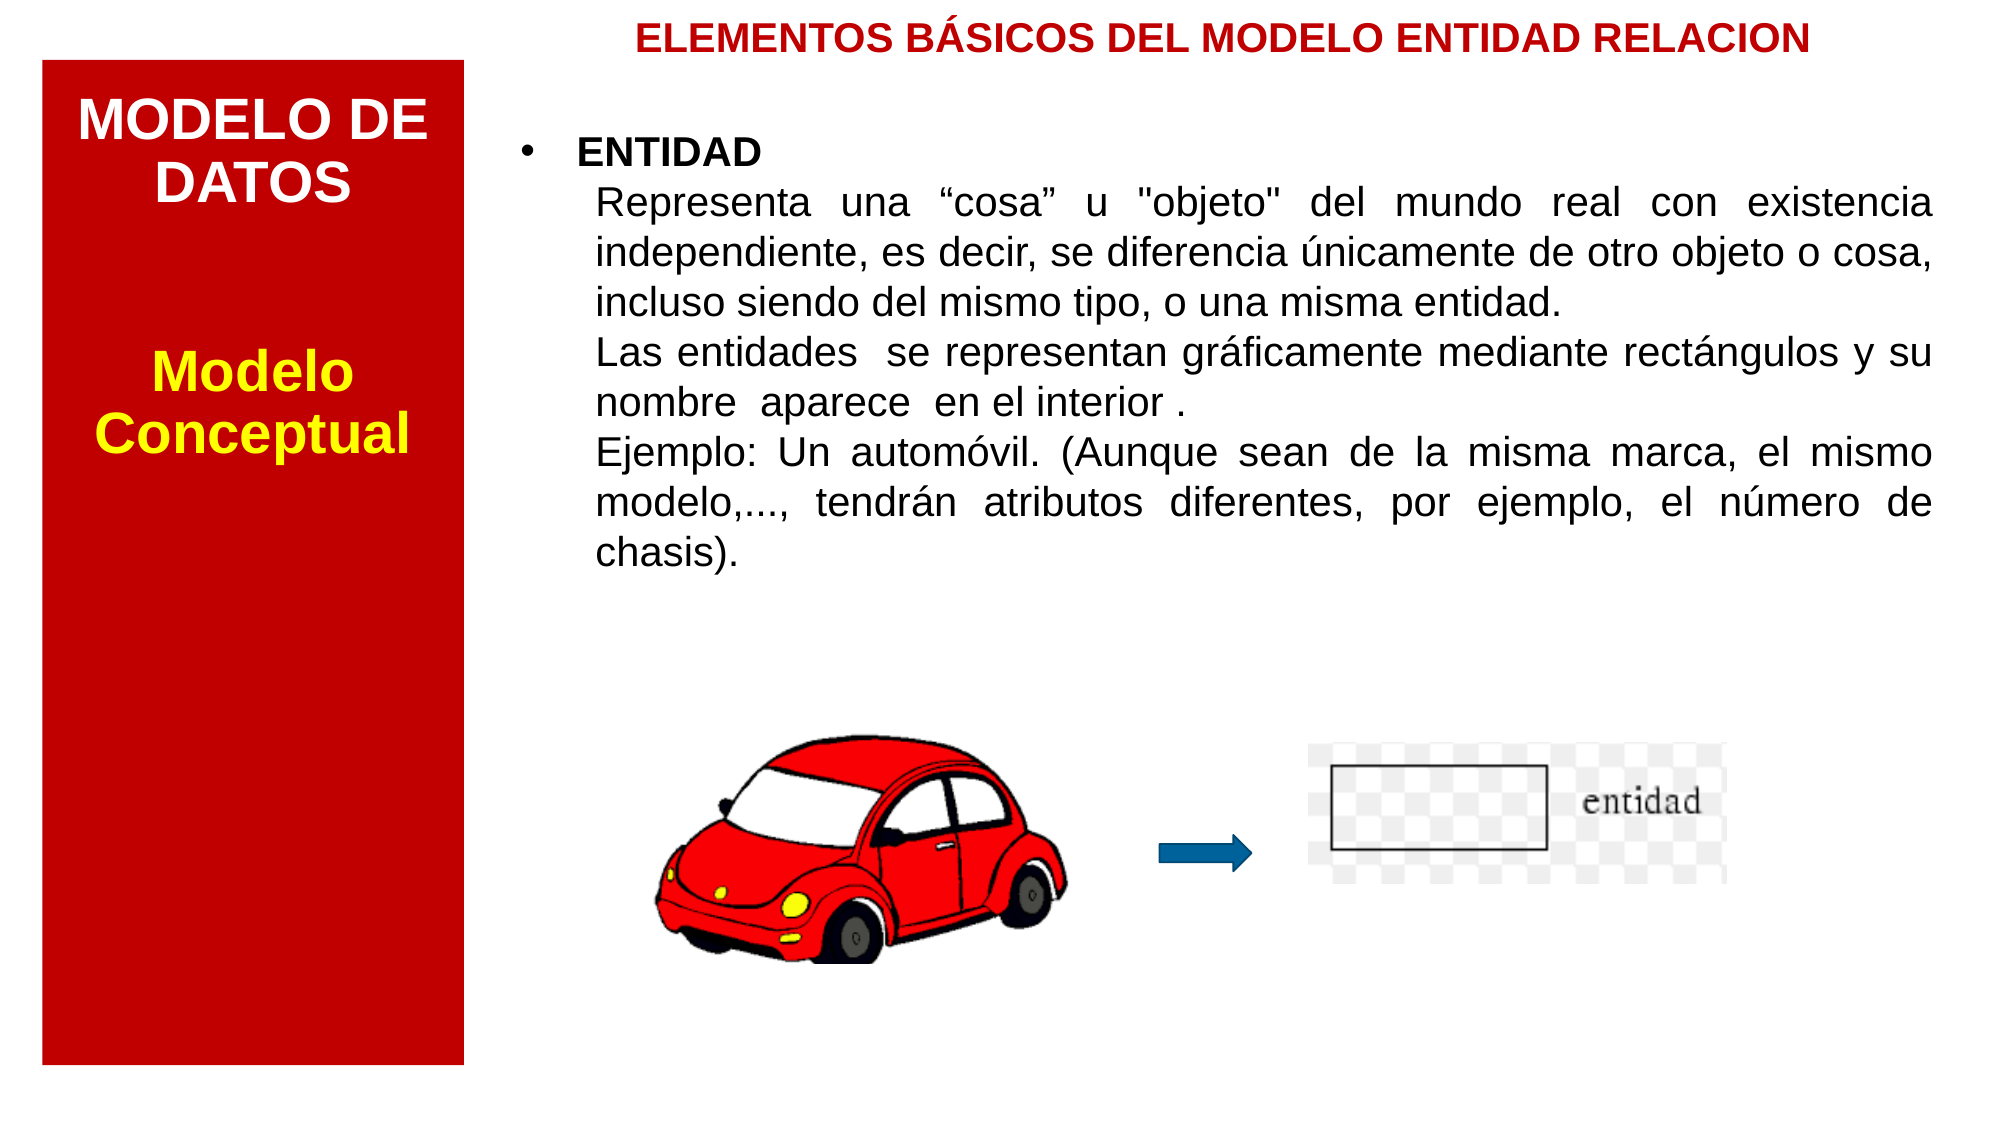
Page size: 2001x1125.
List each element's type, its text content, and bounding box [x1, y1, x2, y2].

text_box [1158, 834, 1253, 873]
title MODELO DE DATOS Modelo Conceptual [42, 59, 464, 1066]
text_box ELEMENTOS BÁSICOS DEL MODELO ENTIDAD RELACION [545, 3, 1867, 69]
picture [645, 718, 1075, 964]
picture [1308, 742, 1728, 884]
text_box ENTIDAD Representa una “cosa” u "objeto" del mundo real con existencia independiente, es decir, se diferencia únicamente de otro objeto o cosa, incluso siendo del mismo tipo, o una misma entidad. Las entidades se representan gráficamente mediante rectángulos y su nombre aparece en el interior . Ejemplo: Un automóvil. (Aunque sean de la misma marca, el mismo modelo,..., tendrán atributos diferentes, por ejemplo, el número de chasis). [505, 117, 1949, 633]
